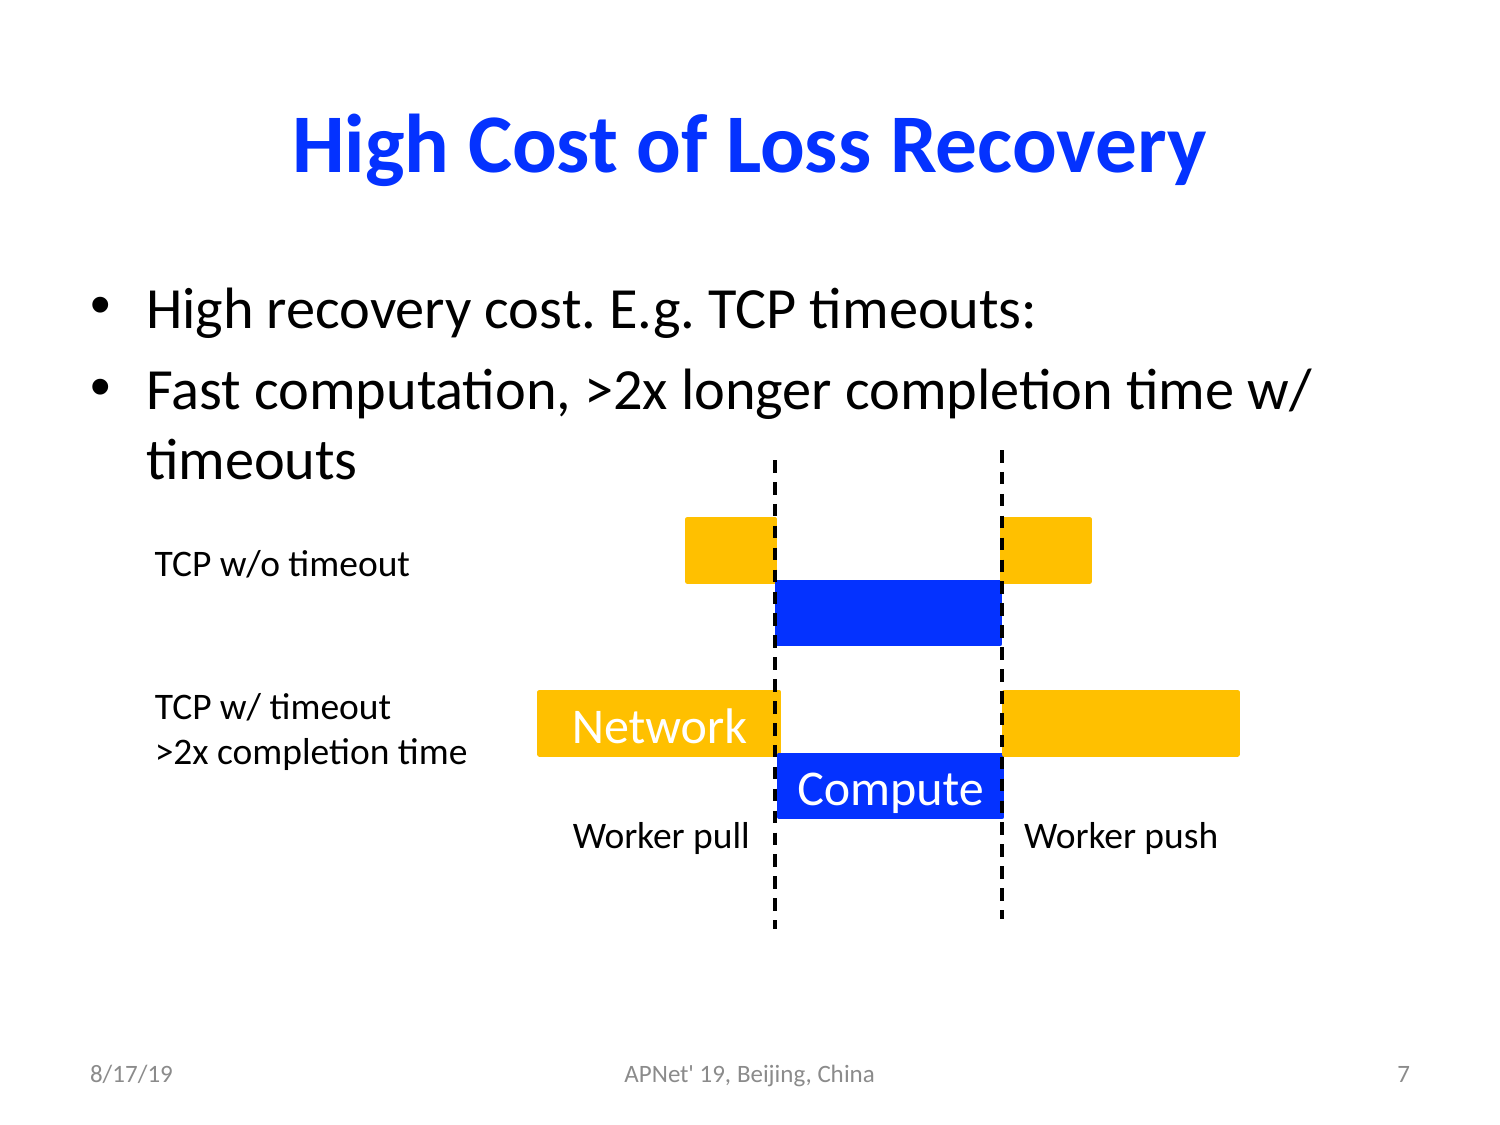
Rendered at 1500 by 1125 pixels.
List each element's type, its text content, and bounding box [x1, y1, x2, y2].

text_box [1007, 517, 1092, 584]
text_box Network [537, 690, 770, 757]
text_box Compute [779, 753, 997, 819]
text_box Worker pull [558, 803, 765, 864]
text_box [779, 580, 997, 646]
text_box TCP w/o timeout [139, 531, 426, 592]
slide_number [75, 1042, 425, 1103]
text_box [1007, 690, 1240, 757]
text_box [685, 517, 770, 584]
text_box TCP w/ timeout >2x completion time [140, 674, 483, 780]
list High recovery cost. E.g. TCP timeouts: Fast computation, >2x longer completion time w/ timeouts [75, 262, 1425, 593]
footer APNet' 19, Beijing, China [512, 1042, 988, 1103]
title High Cost of Loss Recovery [75, 45, 1425, 233]
text_box Worker push [1009, 803, 1234, 864]
slide_number 7 [1074, 1042, 1425, 1103]
